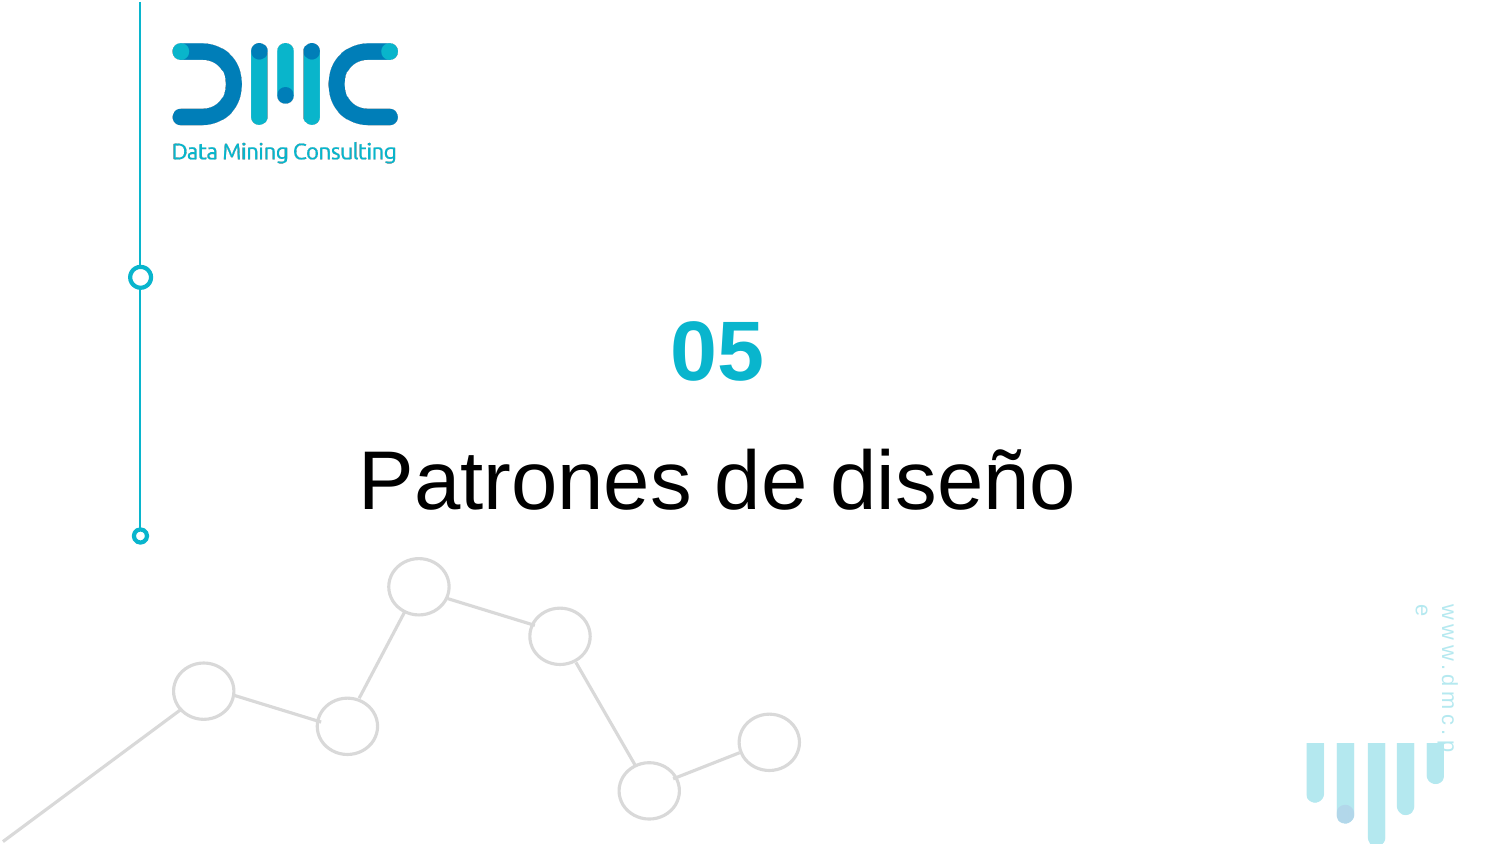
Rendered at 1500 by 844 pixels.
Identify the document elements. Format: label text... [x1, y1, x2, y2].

picture [76, 0, 494, 251]
title 05 [178, 216, 1257, 477]
subtitle Patrones de diseño [204, 430, 1231, 522]
